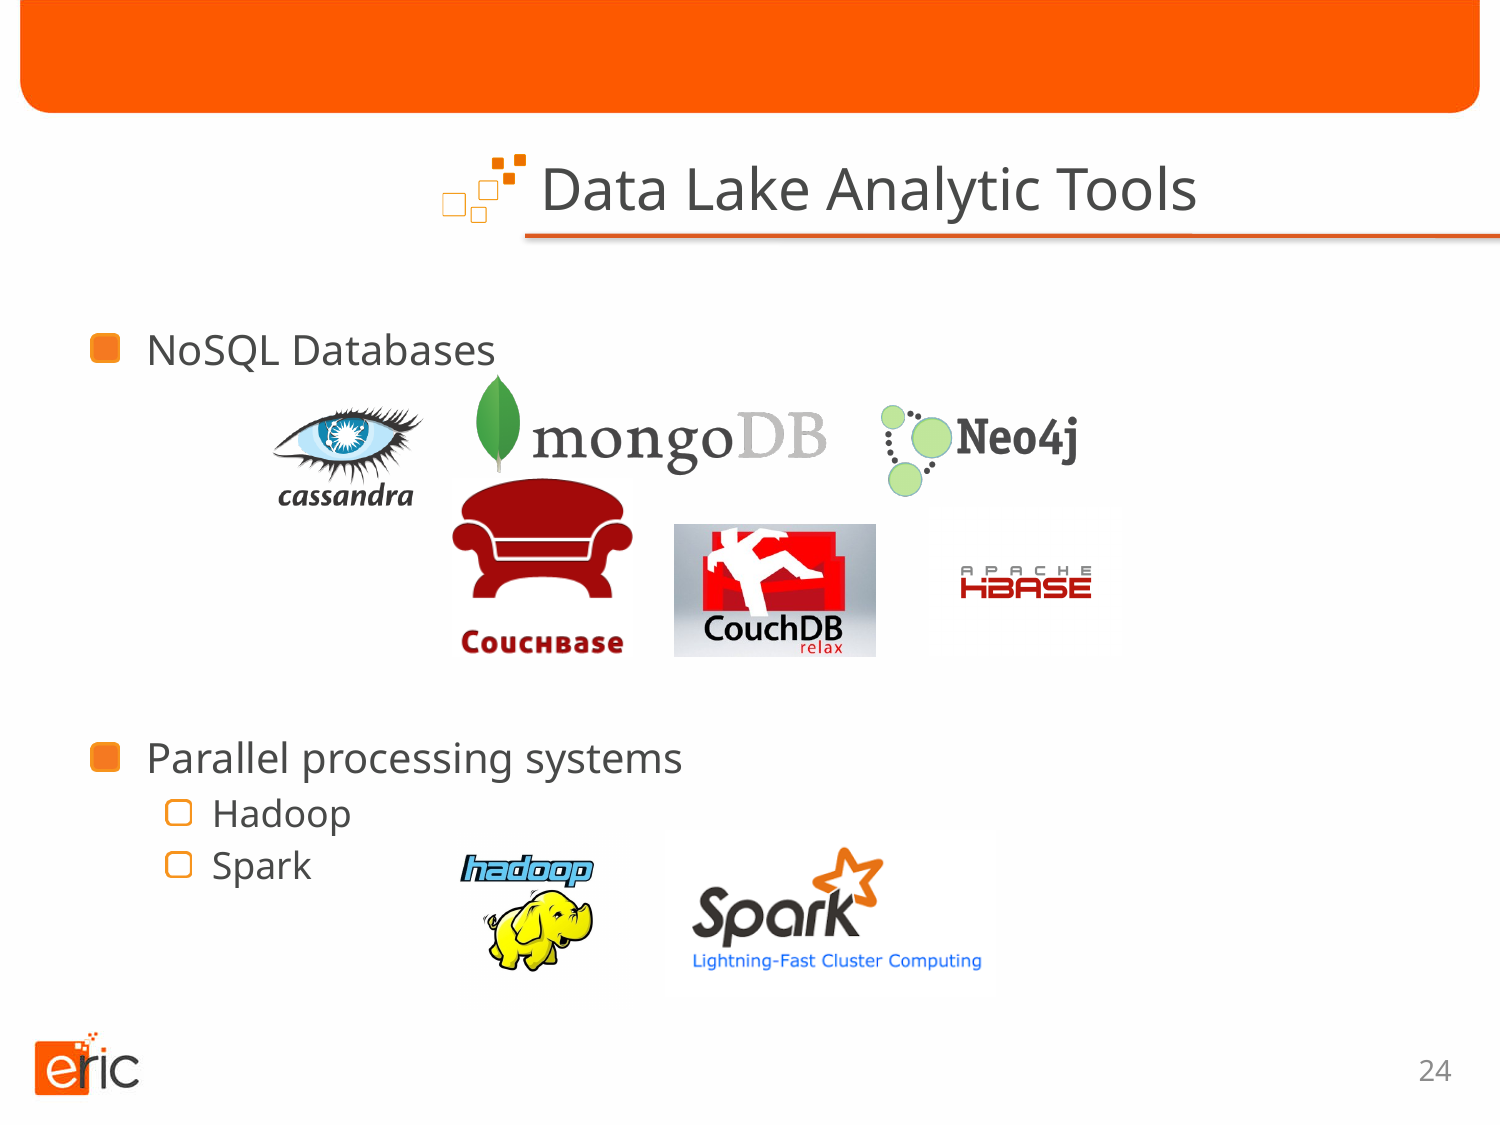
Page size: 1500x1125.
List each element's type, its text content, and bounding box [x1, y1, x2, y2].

title Data Lake Analytic Tools [525, 141, 1467, 233]
list NoSQL Databases Parallel processing systems Hadoop Spark [75, 262, 1425, 1009]
slide_number 24 [1383, 1042, 1467, 1103]
picture [0, 0, 1500, 1125]
